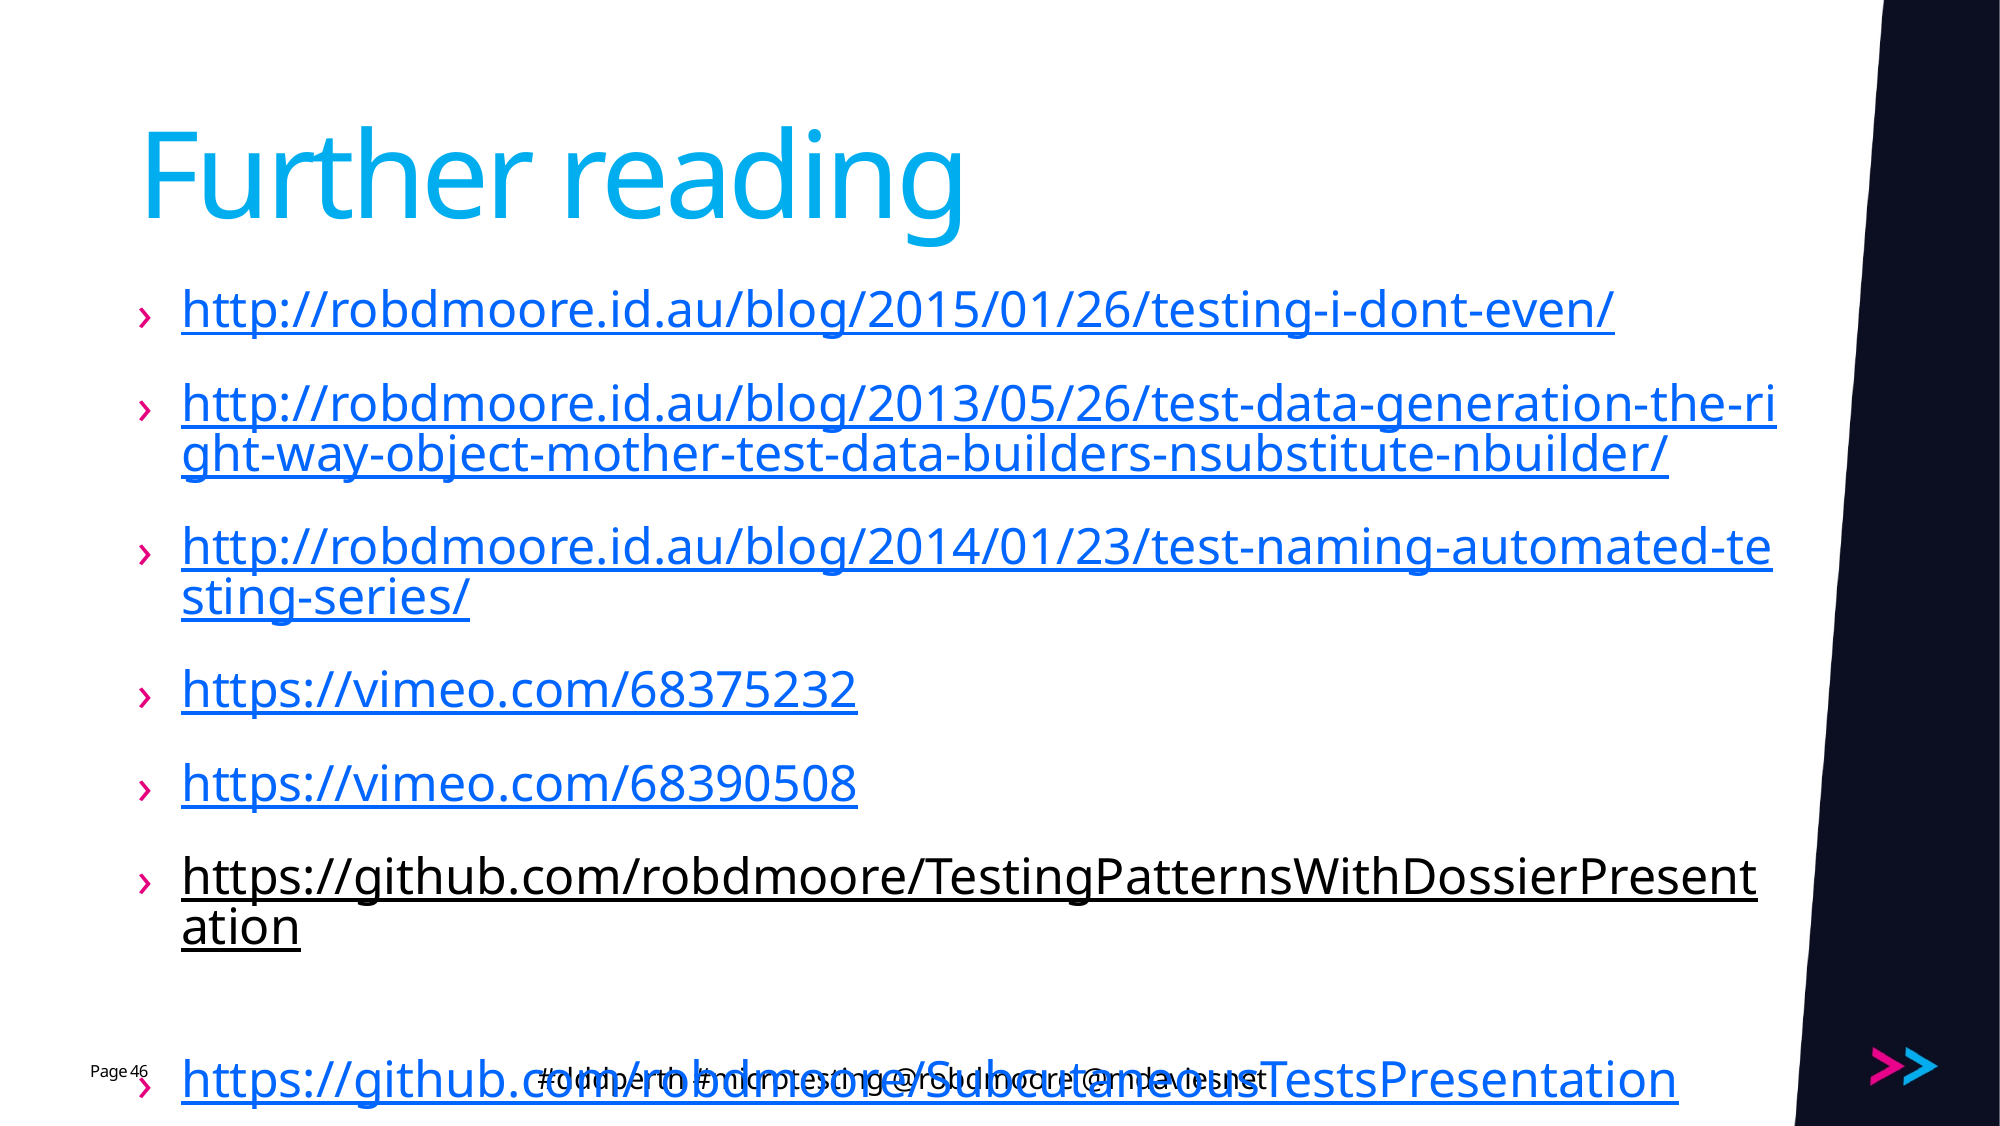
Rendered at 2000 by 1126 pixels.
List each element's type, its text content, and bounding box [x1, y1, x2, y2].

picture [0, 0, 2000, 1126]
title Further reading [137, 54, 1786, 243]
list http://robdmoore.id.au/blog/2015/01/26/testing-i-dont-even/ http://robdmoore.id.au/blog/2013/05/26/test-data-generation-the-right-way-object-mother-test-data-builders-nsubstitute-nbuilder/ http://robdmoore.id.au/blog/2014/01/23/test-naming-automated-testing-series/ https://vimeo.com/68375232 https://vimeo.com/68390508 https://github.com/robdmoore/TestingPatternsWithDossierPresentation https://github.com/robdmoore/SubcutaneousTestsPresentation [137, 277, 1786, 1021]
slide_number 46 [130, 1061, 166, 1113]
